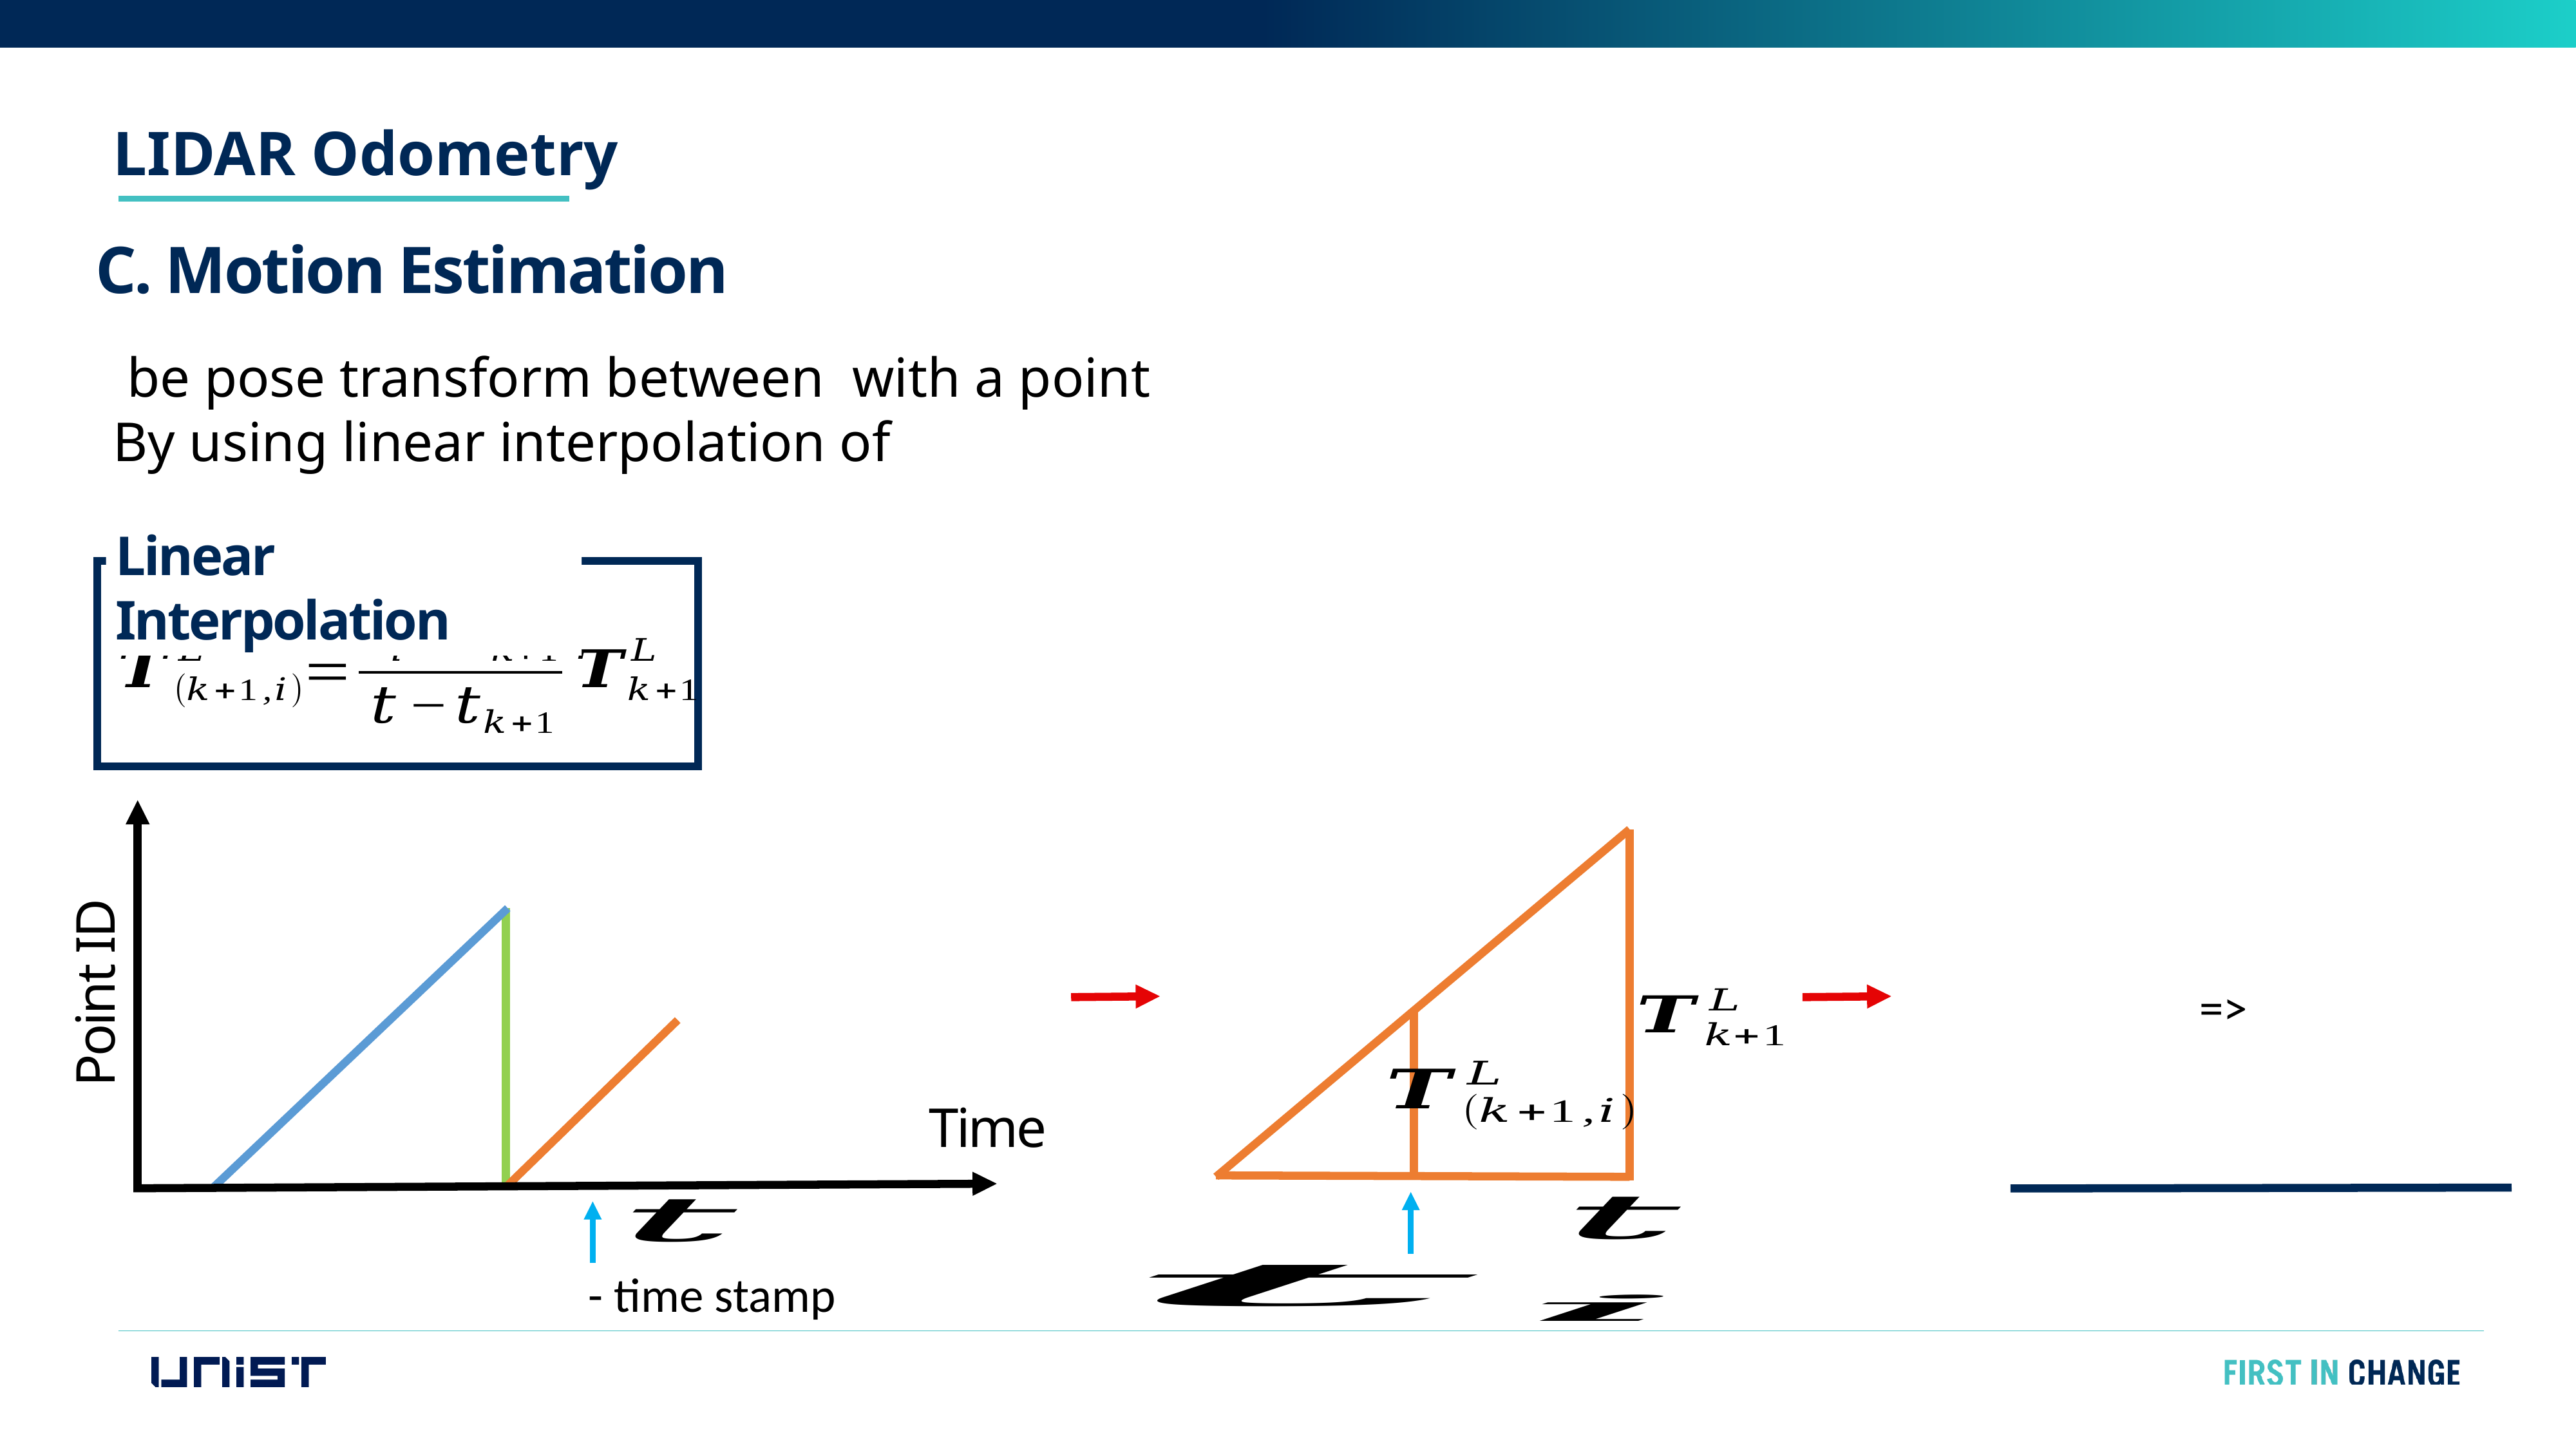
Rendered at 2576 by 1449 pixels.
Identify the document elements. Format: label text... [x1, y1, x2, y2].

picture [151, 1357, 326, 1387]
text_box Linear Interpolation [106, 517, 582, 656]
text_box LIDAR Odometry [104, 109, 698, 193]
text_box C. Motion Estimation [86, 224, 738, 311]
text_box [507, 1019, 678, 1184]
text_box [212, 908, 508, 1184]
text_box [133, 1184, 997, 1189]
text_box Point ID [56, 882, 131, 1097]
text_box [0, 0, 2576, 48]
text_box Time [919, 1089, 1133, 1163]
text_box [1216, 829, 1629, 1175]
text_box [97, 560, 699, 767]
picture [2224, 1359, 2460, 1385]
